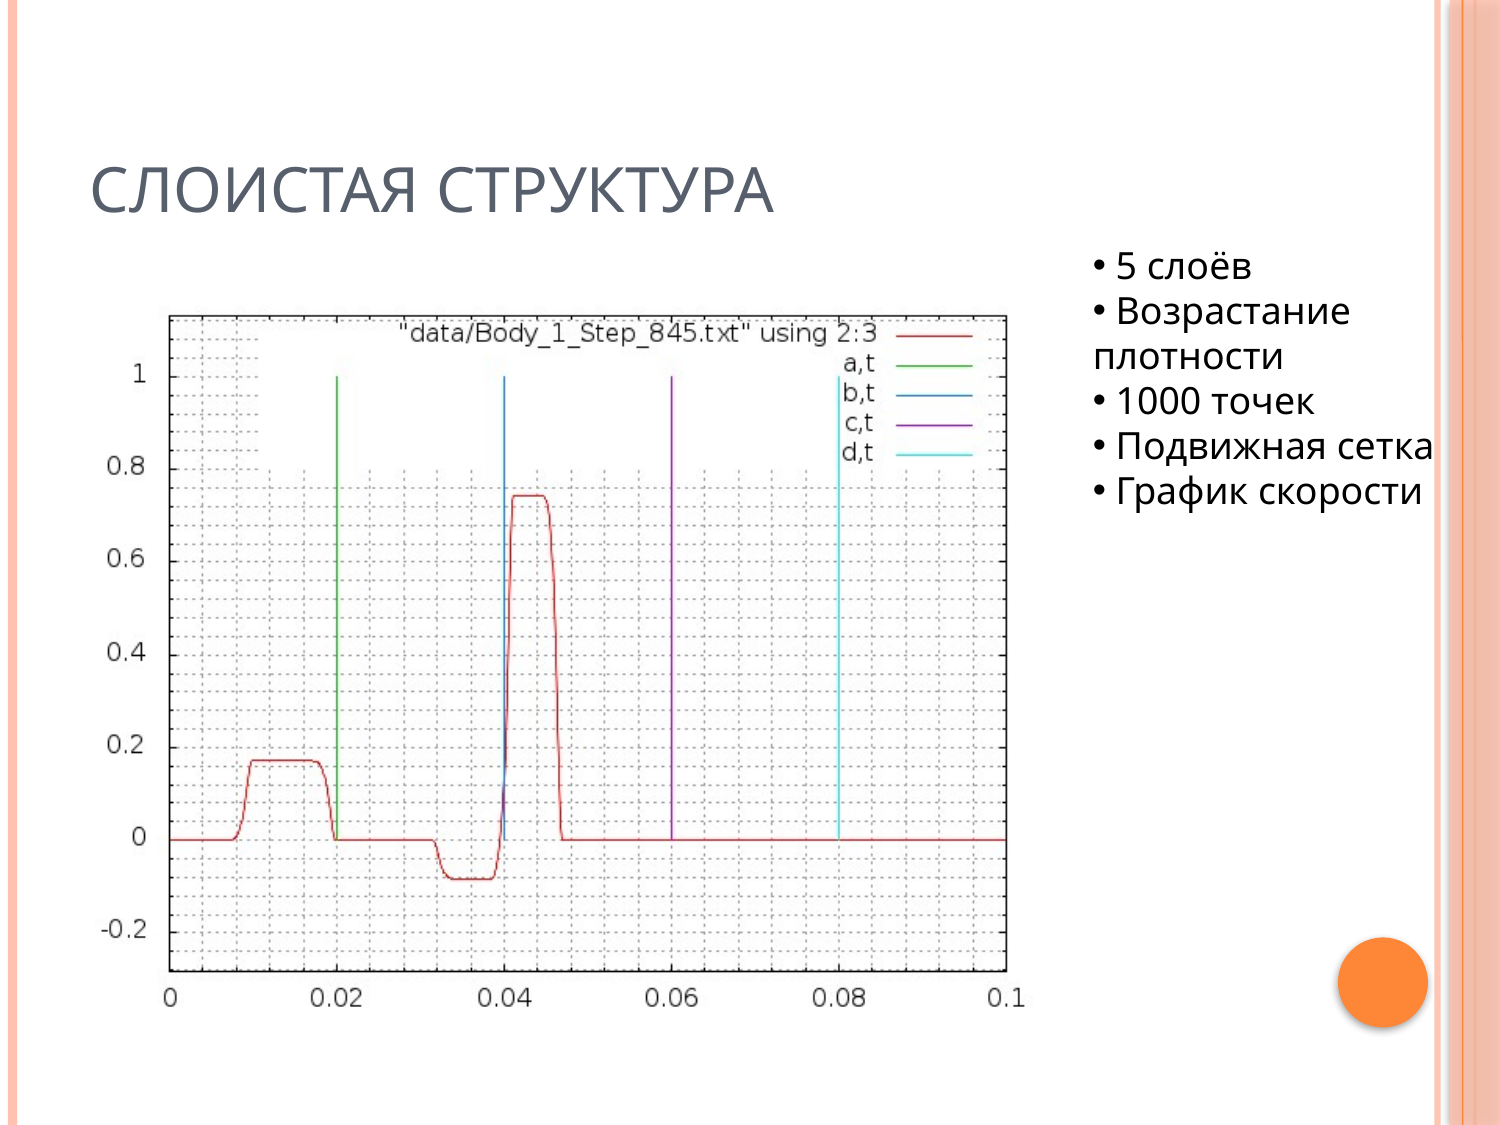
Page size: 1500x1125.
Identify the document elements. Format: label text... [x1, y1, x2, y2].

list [58, 280, 1060, 1032]
text_box 5 слоёв Возрастание плотности 1000 точек Подвижная сетка График скорости [1078, 234, 1465, 520]
title Слоистая структура [75, 45, 1300, 233]
